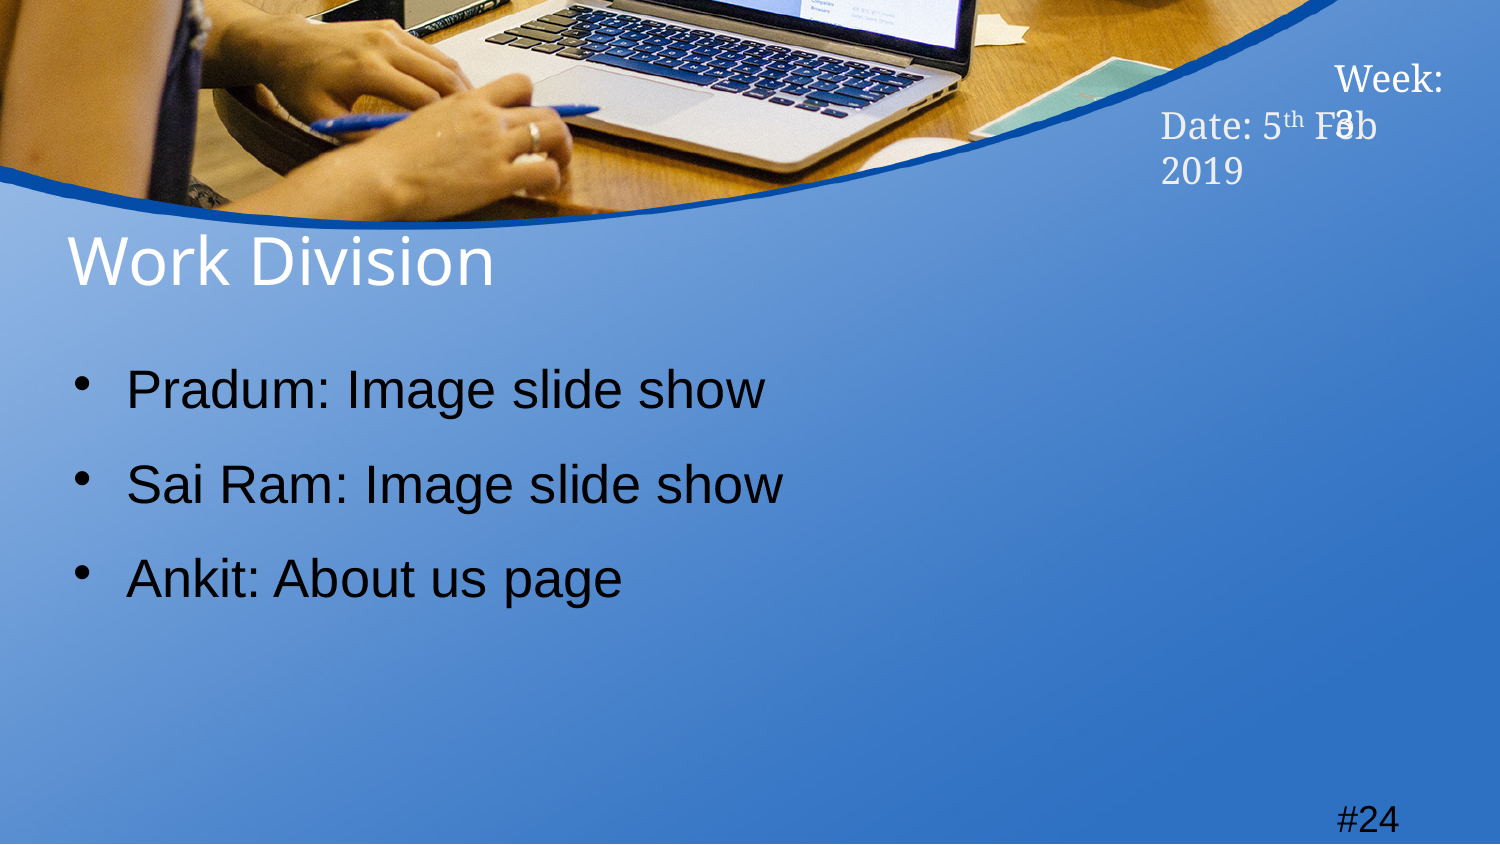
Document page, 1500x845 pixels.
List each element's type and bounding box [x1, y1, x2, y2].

text_box [1323, 792, 1414, 844]
